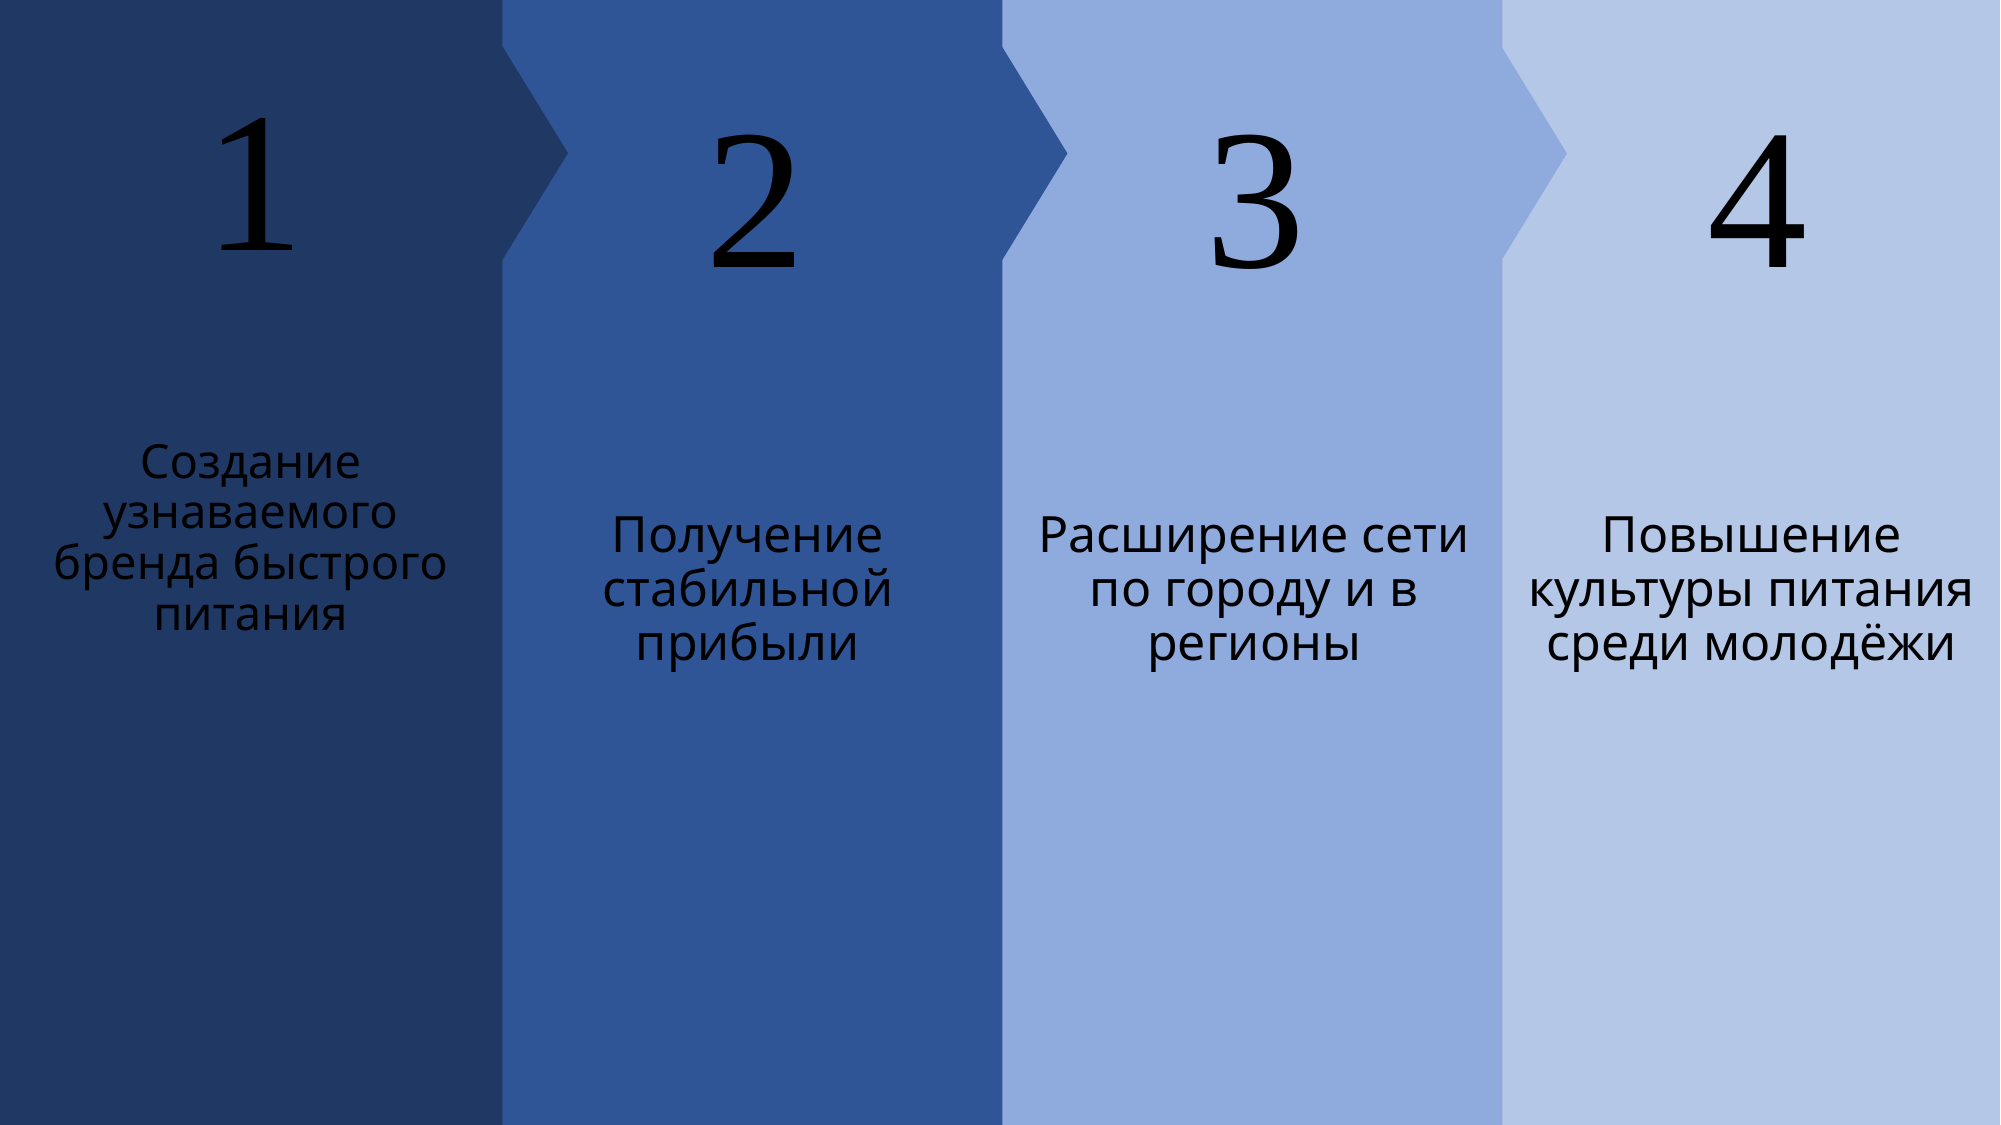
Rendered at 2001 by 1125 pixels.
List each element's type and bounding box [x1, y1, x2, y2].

text_box [0, 0, 569, 1125]
text_box [1068, 0, 1567, 1125]
text_box [569, 0, 1068, 1125]
text_box [1567, 0, 2000, 1125]
